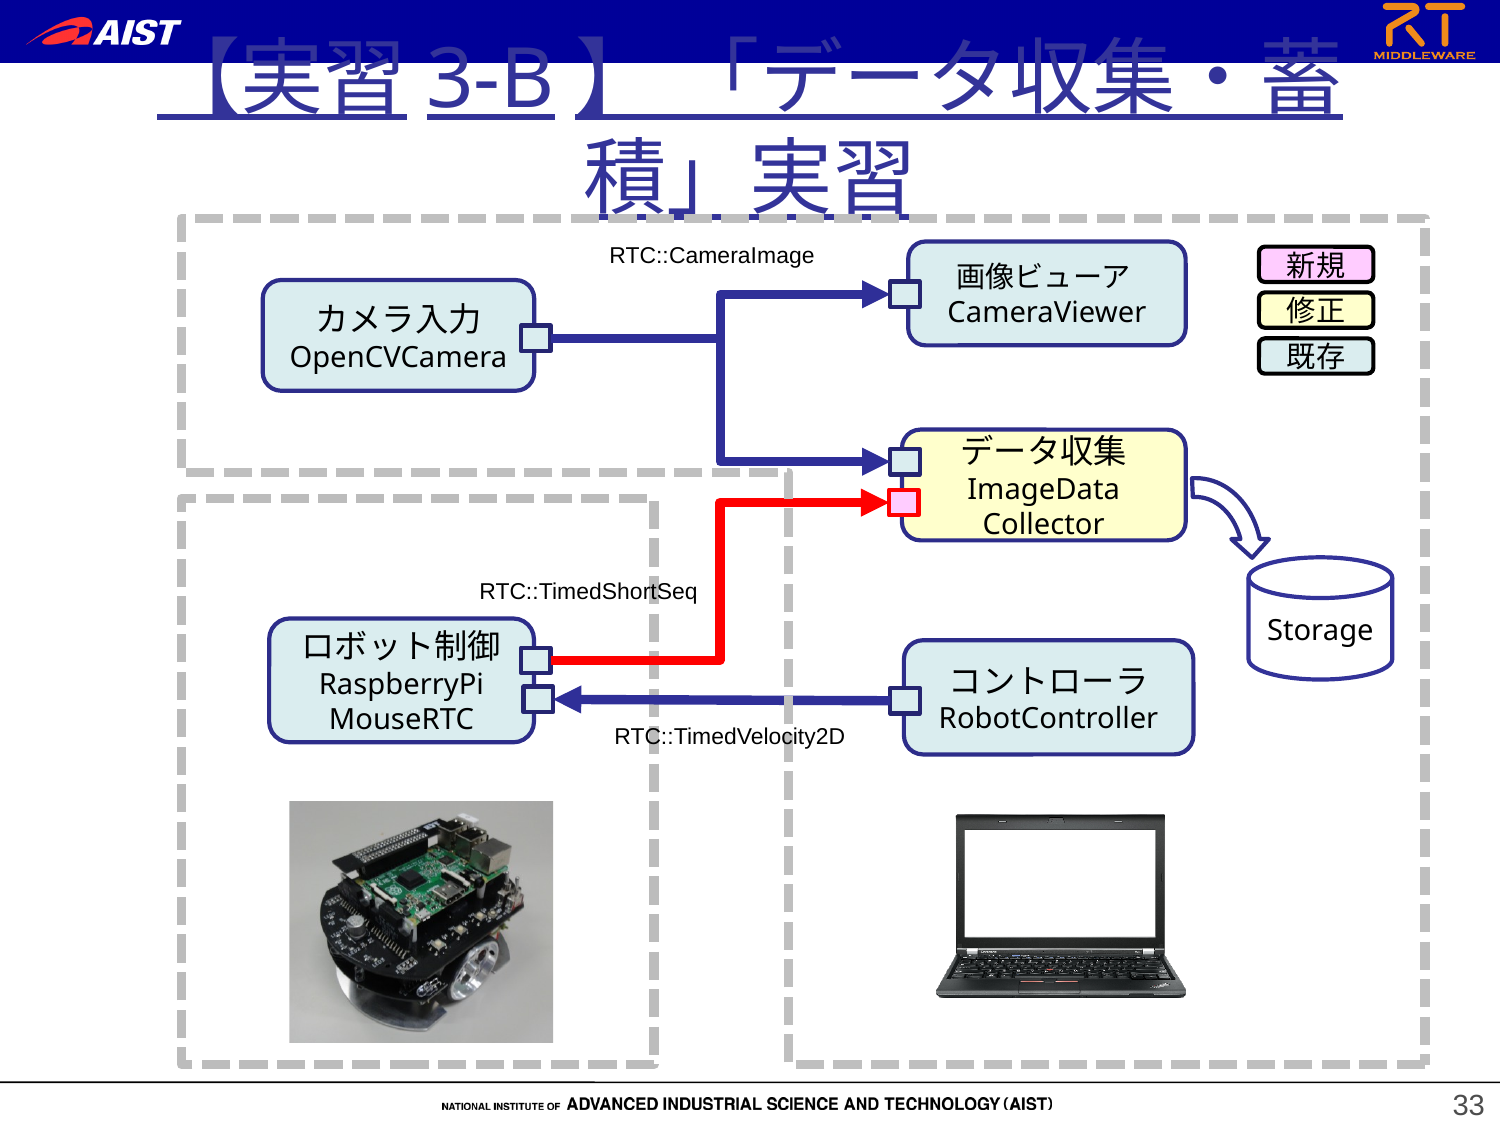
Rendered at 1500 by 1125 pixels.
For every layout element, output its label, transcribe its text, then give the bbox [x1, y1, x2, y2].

picture [0, 0, 1500, 63]
text_box [179, 216, 1427, 1067]
picture [288, 801, 554, 1043]
slide_number 33 [1149, 1078, 1500, 1125]
text_box [521, 684, 555, 714]
text_box RTC::TimedVelocity2D [599, 714, 861, 757]
text_box [888, 279, 922, 309]
text_box RTC::TimedShortSeq [464, 569, 545, 612]
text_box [550, 294, 891, 339]
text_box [550, 502, 890, 661]
picture [936, 813, 1186, 999]
text_box [179, 496, 656, 1067]
picture [442, 1097, 1052, 1110]
title 【実習3-B】 「データ収集・蓄積」実習 [74, 30, 1426, 219]
text_box 画像ビューアCameraViewer [906, 239, 1188, 348]
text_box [550, 346, 891, 462]
text_box RTC::CameraImage [594, 233, 830, 276]
text_box [519, 646, 553, 675]
